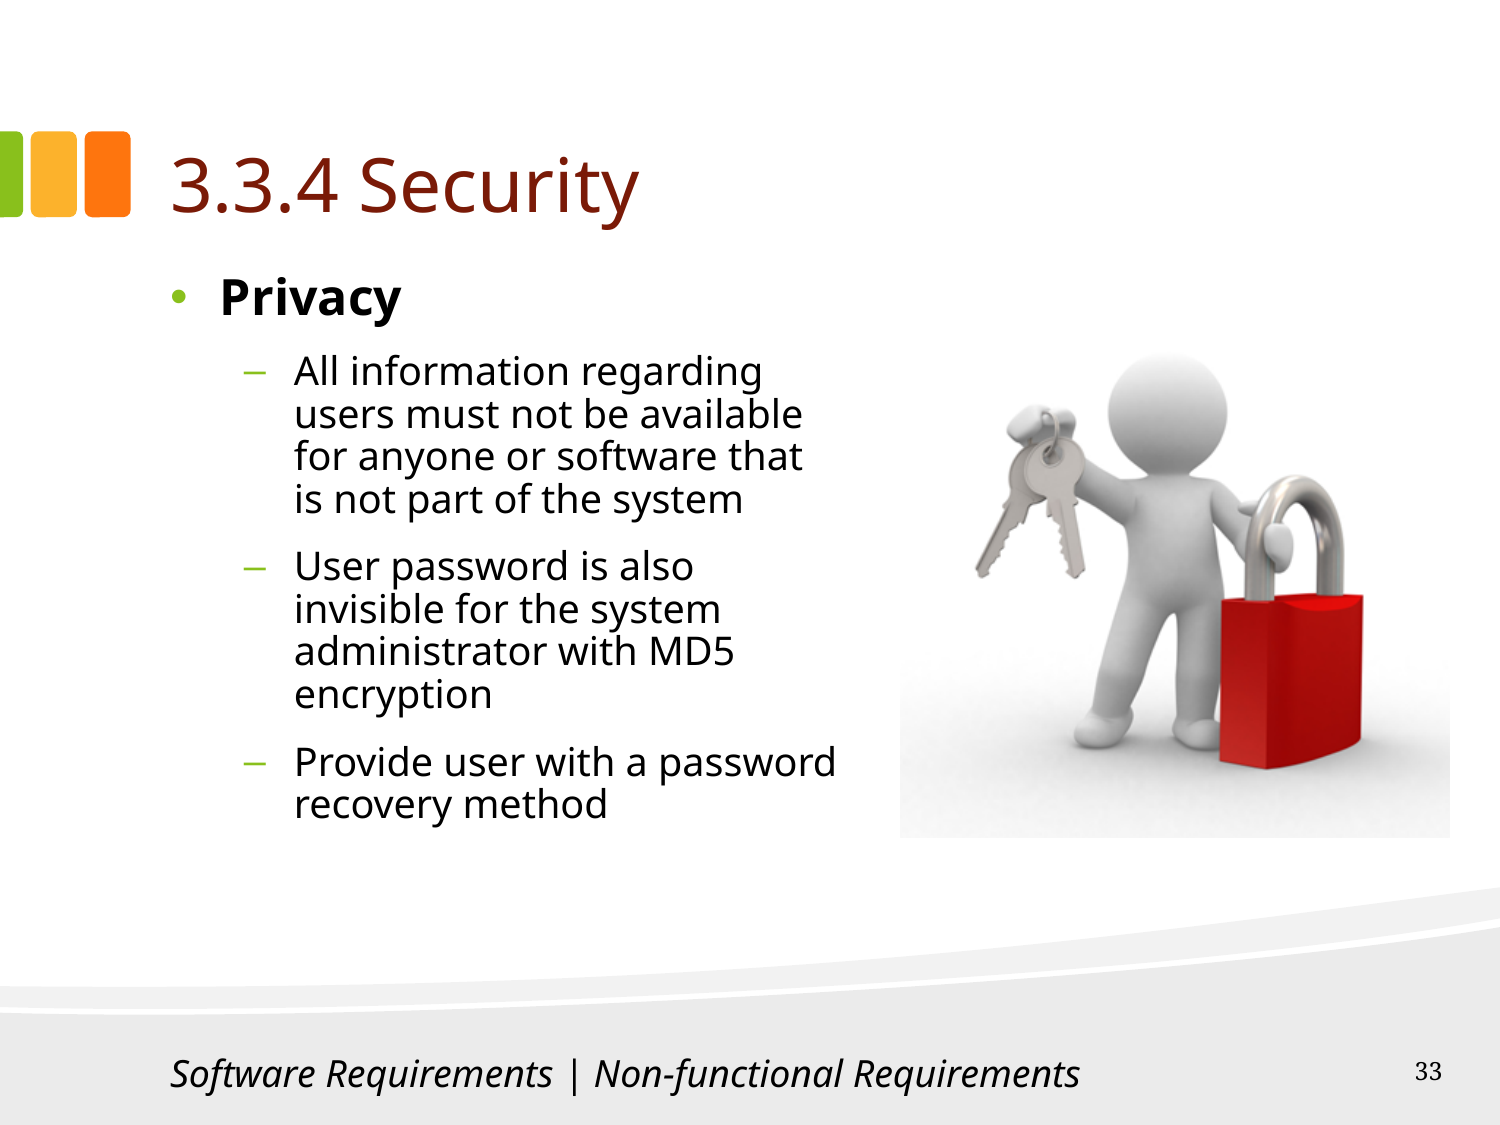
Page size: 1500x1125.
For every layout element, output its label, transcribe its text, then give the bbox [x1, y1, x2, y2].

slide_number 33 [1362, 1057, 1463, 1088]
picture [899, 299, 1450, 838]
list Privacy All information regarding users must not be available for anyone or software that is not part of the system User password is also invisible for the system administrator with MD5 encryption Provide user with a password recovery method [150, 262, 863, 1013]
title 3.3.4 Security [150, 24, 1438, 238]
footer Software Requirements | Non-functional Requirements [150, 1057, 1313, 1088]
